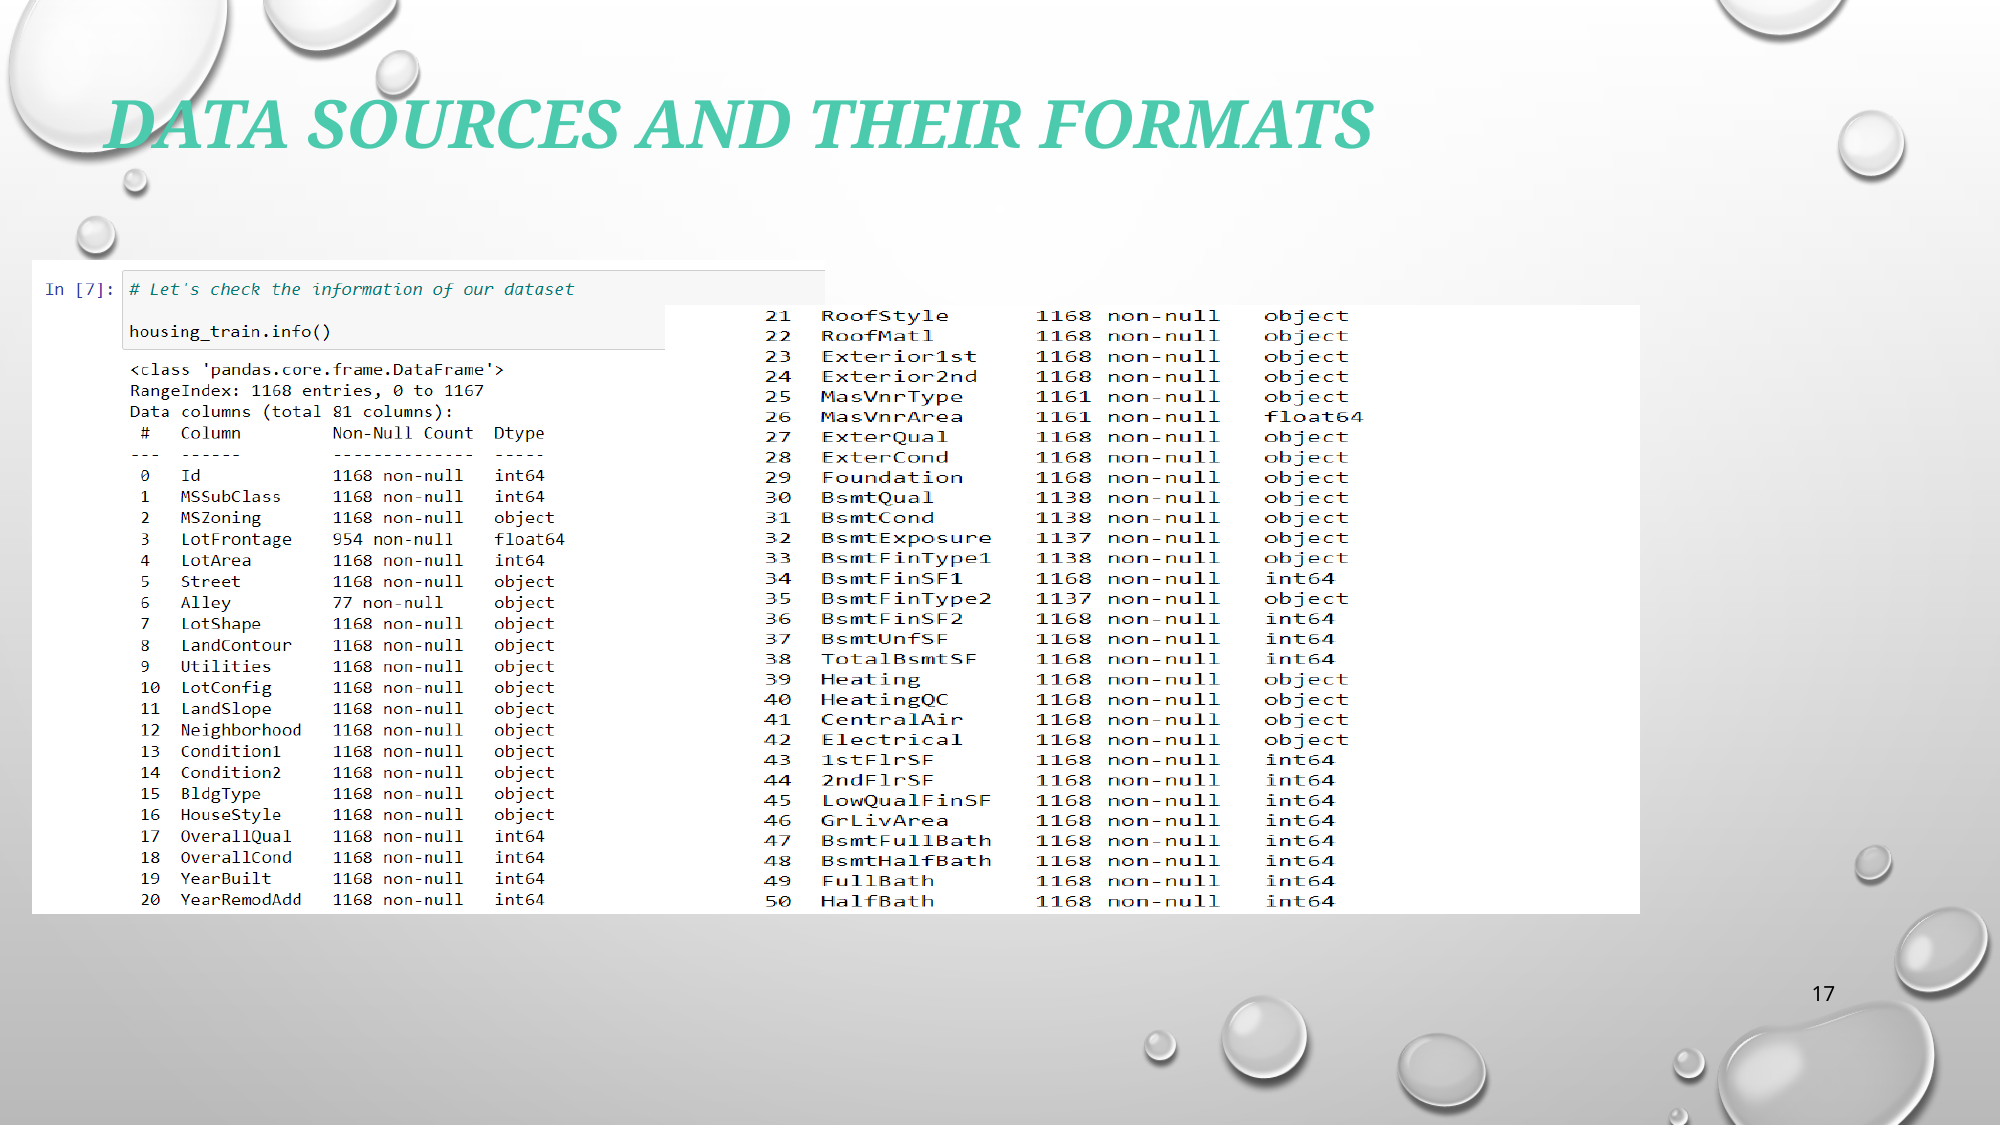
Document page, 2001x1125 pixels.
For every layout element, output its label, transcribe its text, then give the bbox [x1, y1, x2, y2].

slide_number 17 [1724, 965, 1851, 1025]
text_box DATA SOURCES AND THEIR FORMATS [89, 74, 1673, 170]
picture [0, 0, 2000, 1125]
